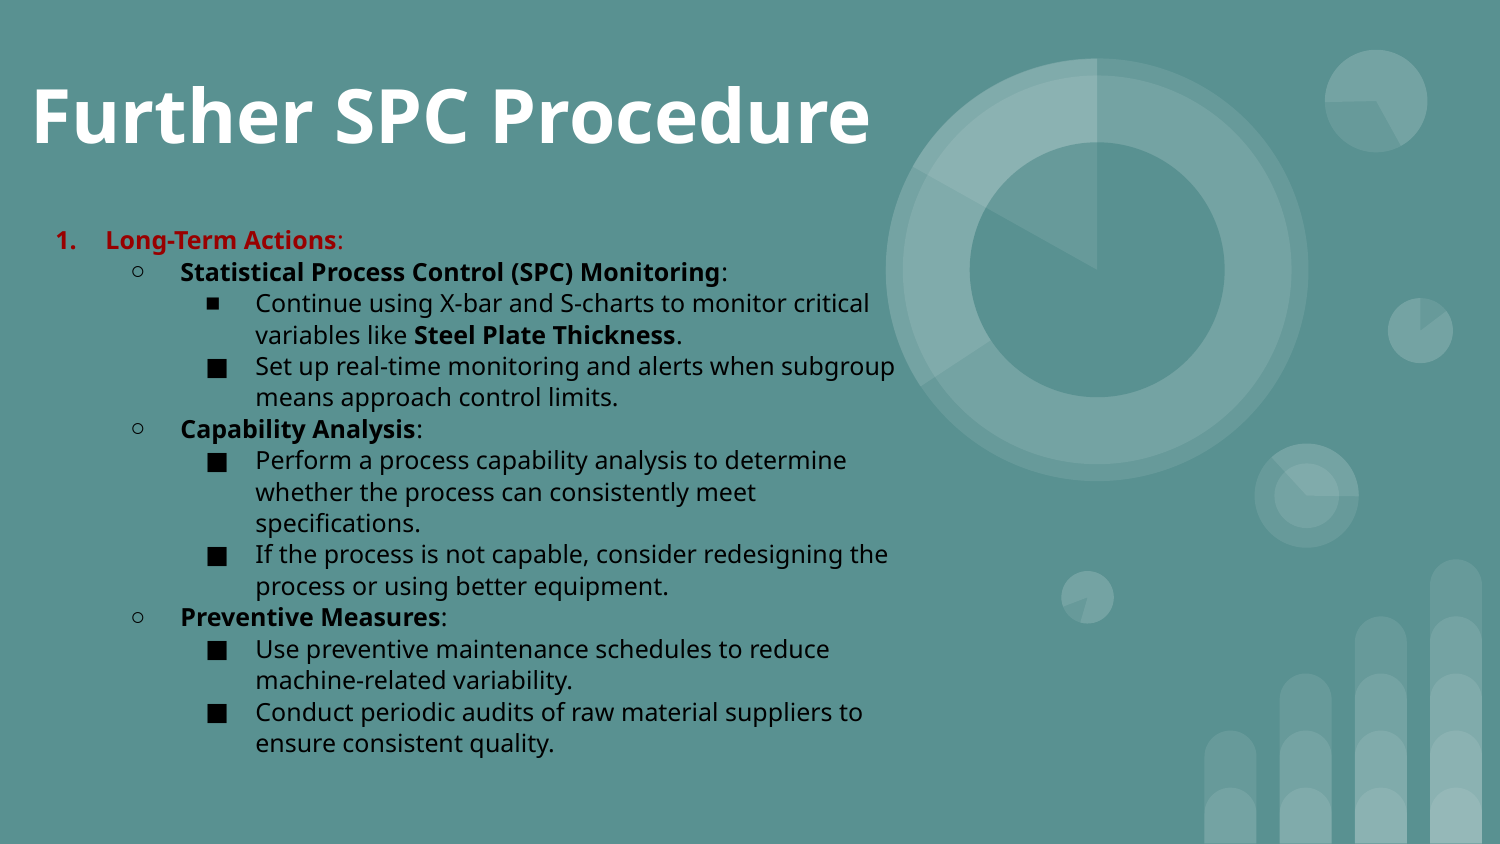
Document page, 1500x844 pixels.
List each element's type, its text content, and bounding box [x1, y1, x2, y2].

title Further SPC Procedure [15, 18, 890, 187]
subtitle Long-Term Actions: Statistical Process Control (SPC) Monitoring: Continue using X-bar and S-charts to monitor critical variables like Steel Plate Thickness. Set up real-time monitoring and alerts when subgroup means approach control limits. Capability Analysis: Perform a process capability analysis to determine whether the process can consistently meet specifications. If the process is not capable, consider redesigning the process or using better equipment. Preventive Measures: Use preventive maintenance schedules to reduce machine-related variability. Conduct periodic audits of raw material suppliers to ensure consistent quality. [15, 187, 936, 838]
